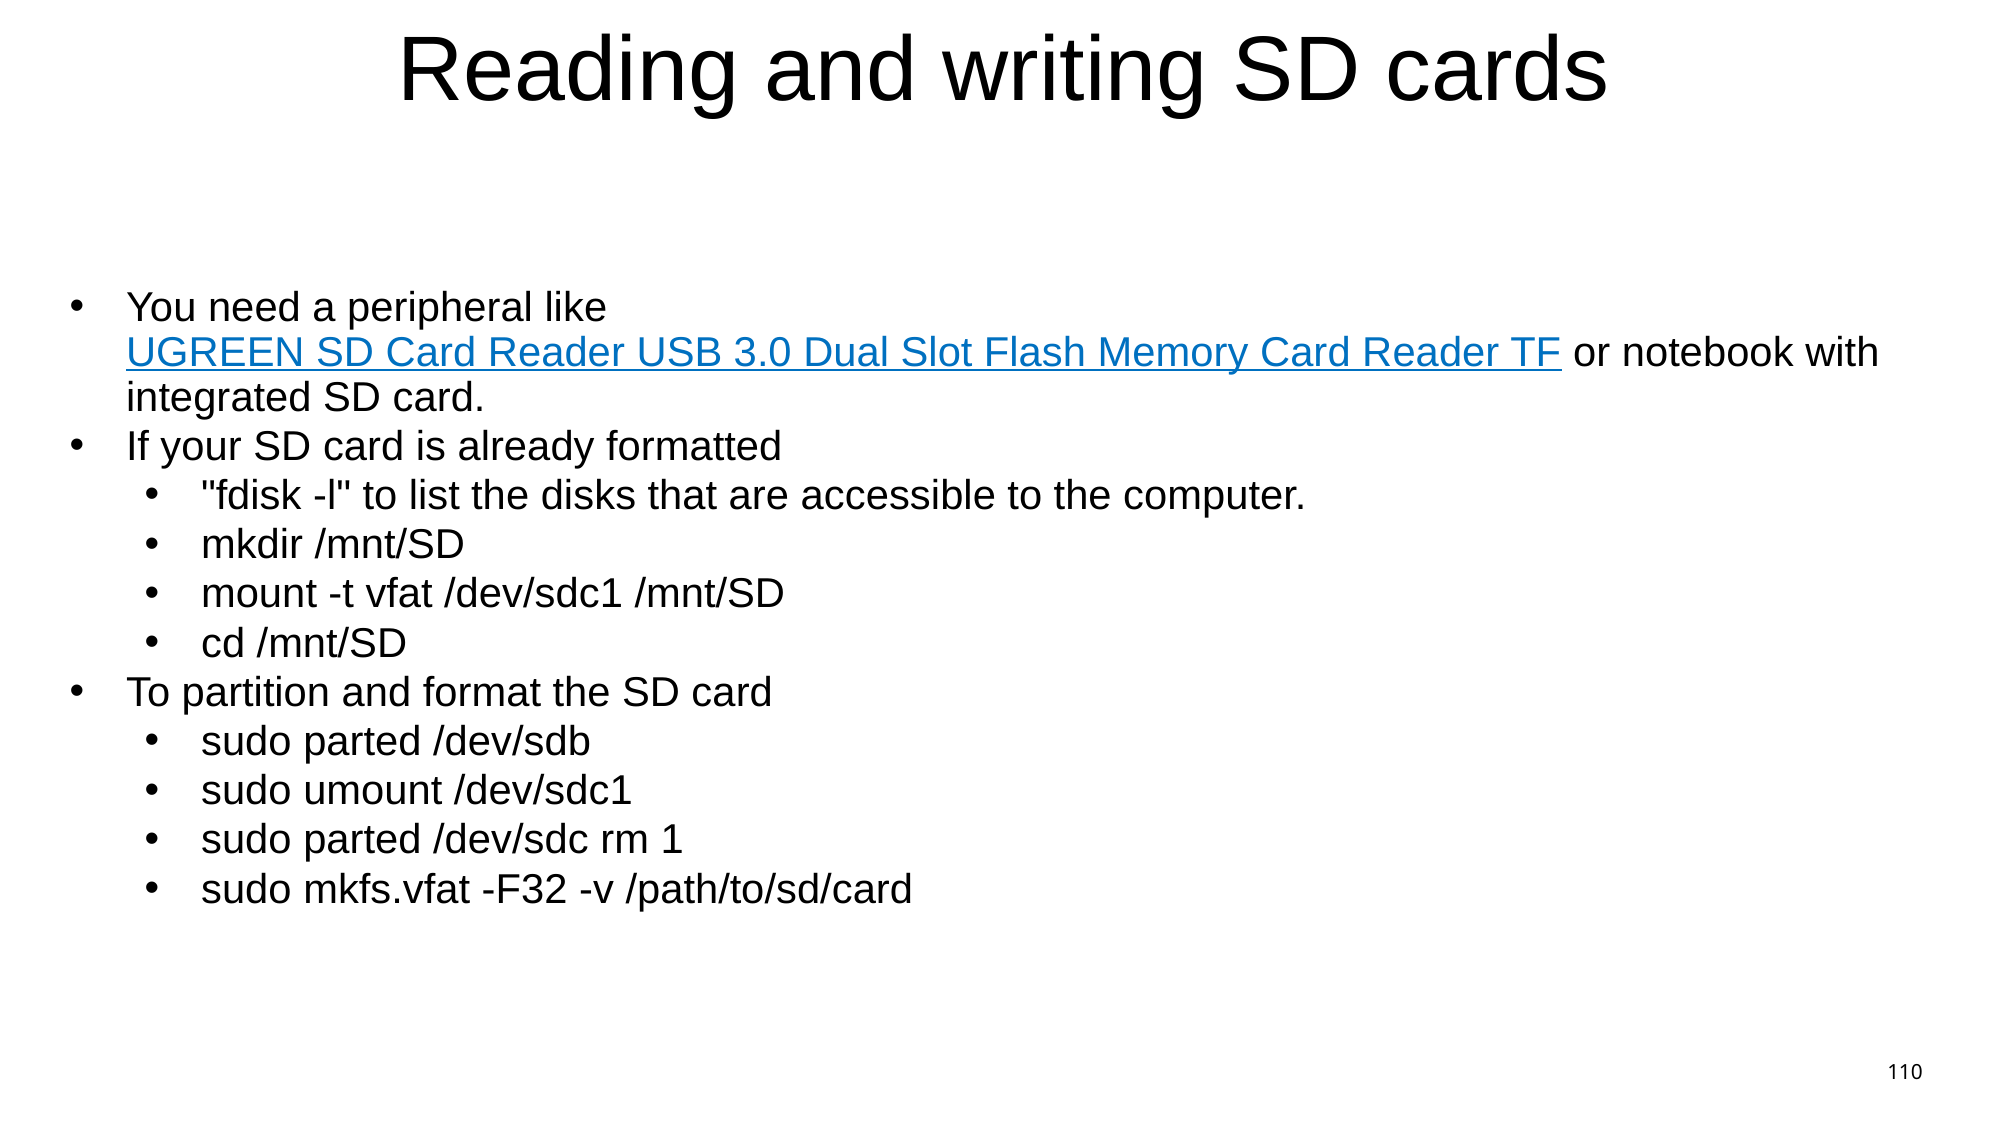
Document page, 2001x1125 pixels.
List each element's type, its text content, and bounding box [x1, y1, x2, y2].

title Reading and writing SD cards [76, 0, 1934, 143]
slide_number 110 [1855, 1042, 1955, 1103]
list You need a peripheral like UGREEN SD Card Reader USB 3.0 Dual Slot Flash Memory Card Reader TF or notebook with integrated SD card. If your SD card is already formatted "fdisk -l" to list the disks that are accessible to the computer. mkdir /mnt/SD mount -t vfat /dev/sdc1 /mnt/SD cd /mnt/SD To partition and format the SD card sudo parted /dev/sdb sudo umount /dev/sdc1 sudo parted /dev/sdc rm 1 sudo mkfs.vfat -F32 -v /path/to/sd/card [54, 277, 1955, 1043]
